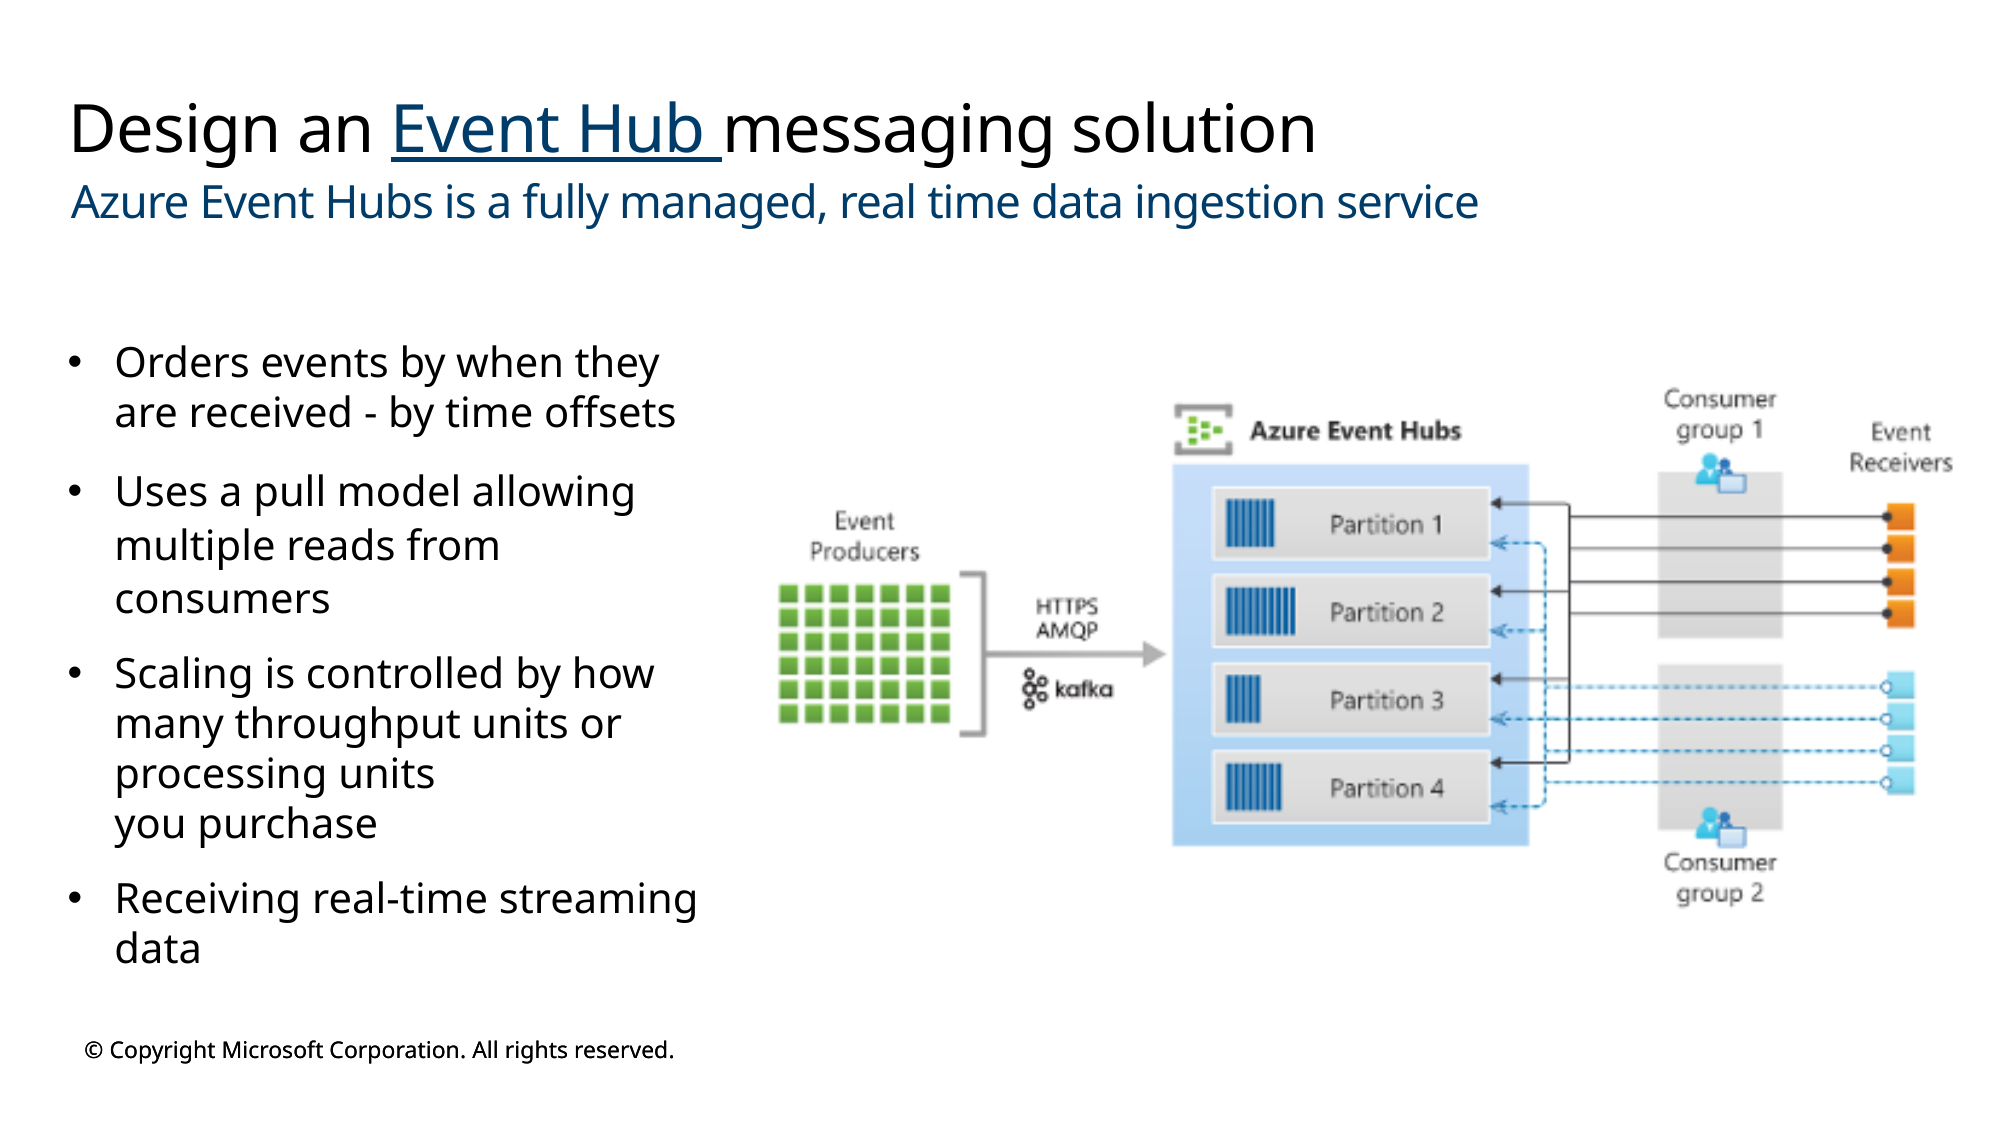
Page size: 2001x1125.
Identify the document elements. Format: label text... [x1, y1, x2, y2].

picture [766, 363, 1982, 925]
title Design an Event Hub messaging solution [68, 72, 1930, 178]
list Azure Event Hubs is a fully managed, real time data ingestion service [70, 164, 1932, 236]
text_box Orders events by when they are received - by time offsets Uses a pull model allowing multiple reads from consumers Scaling is controlled by how many throughput units or processing units you purchase Receiving real-time streaming data [52, 328, 725, 980]
